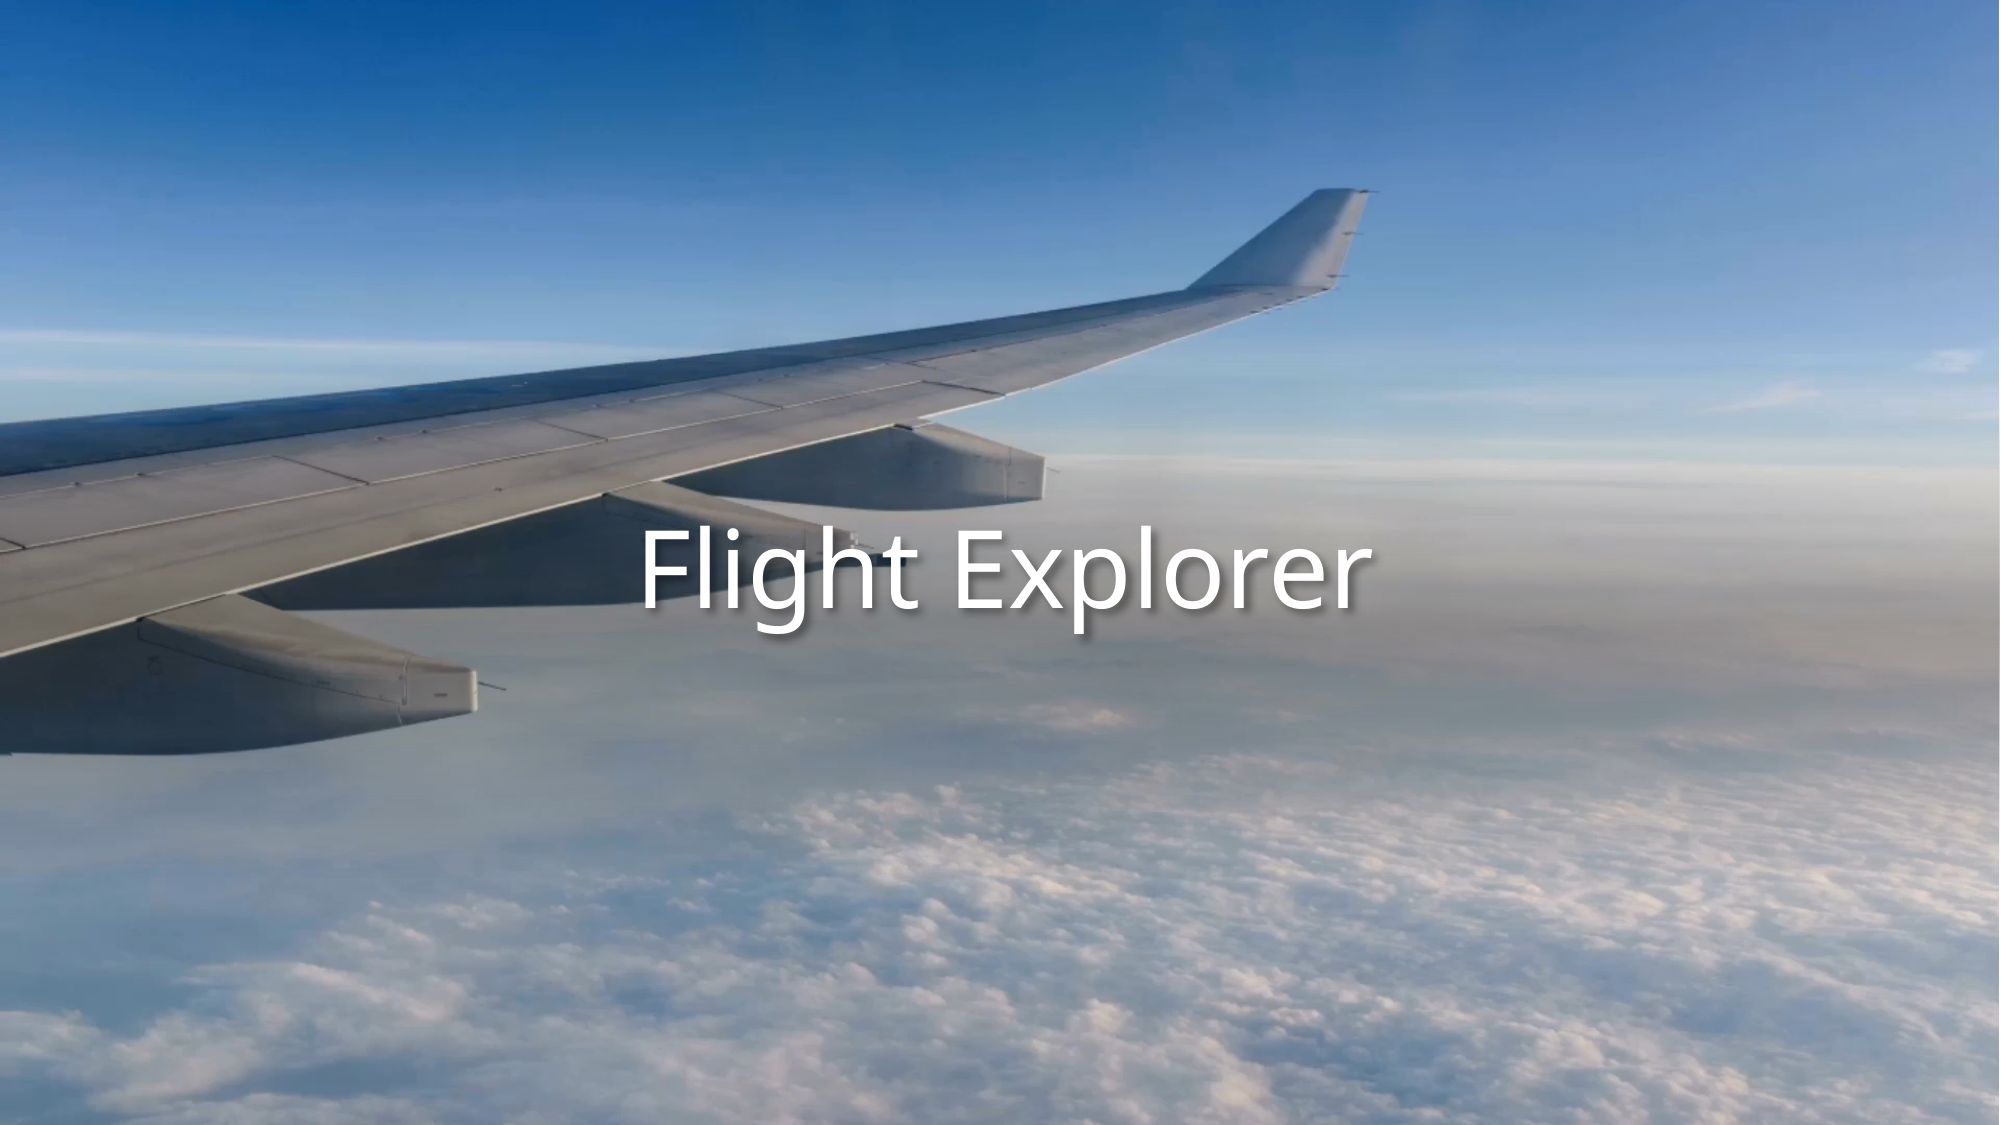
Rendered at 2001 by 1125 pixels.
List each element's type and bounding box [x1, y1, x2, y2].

text_box [0, 0, 2000, 1125]
